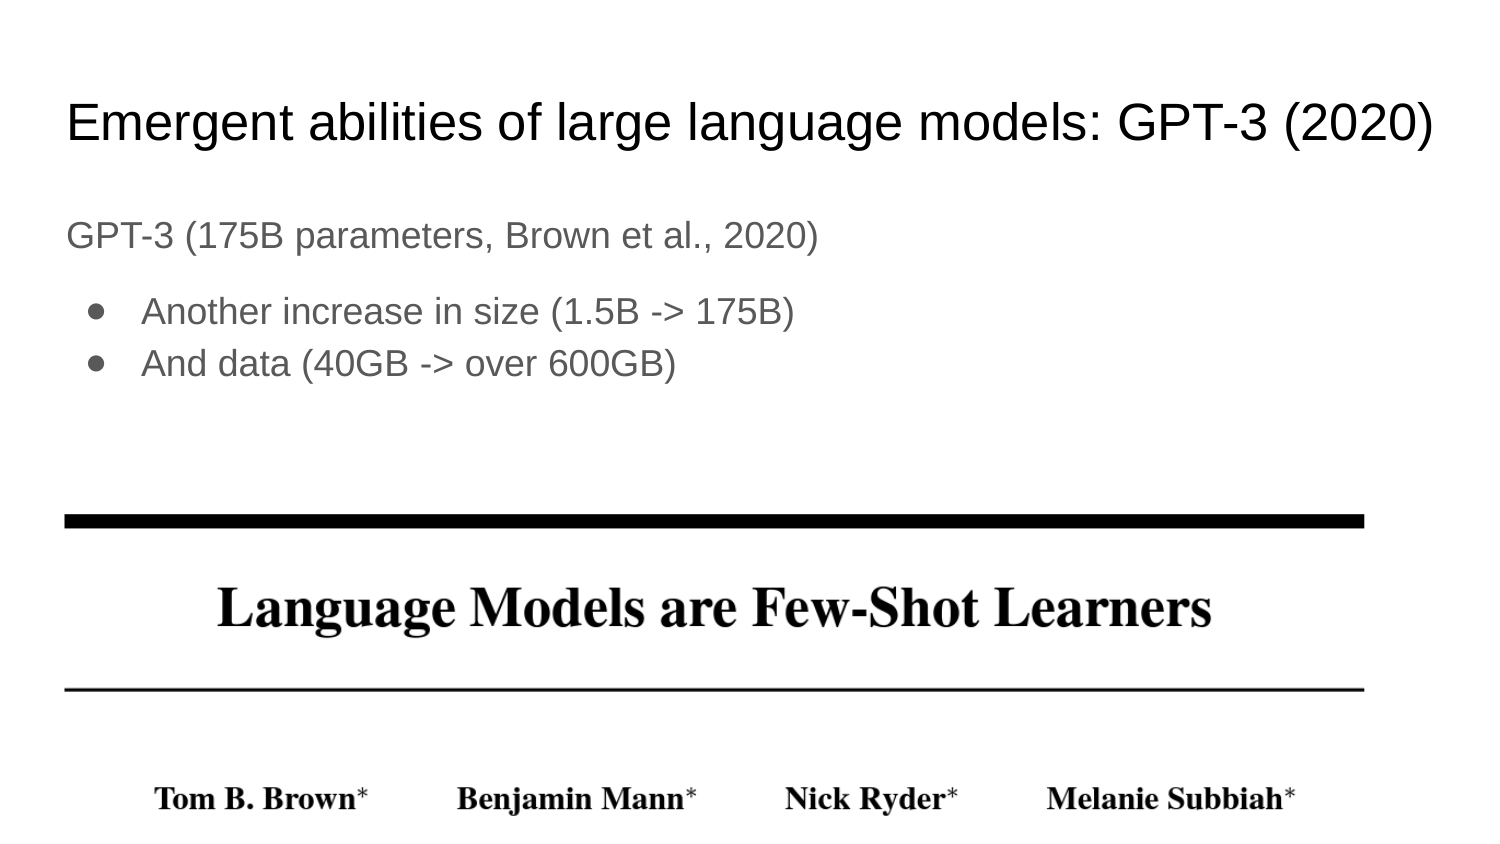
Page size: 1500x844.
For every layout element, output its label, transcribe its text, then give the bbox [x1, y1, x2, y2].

title Emergent abilities of large language models: GPT-3 (2020) [51, 72, 1464, 167]
picture [0, 421, 1500, 844]
list GPT-3 (175B parameters, Brown et al., 2020) Another increase in size (1.5B -> 175B) And data (40GB -> over 600GB) [51, 189, 1449, 420]
